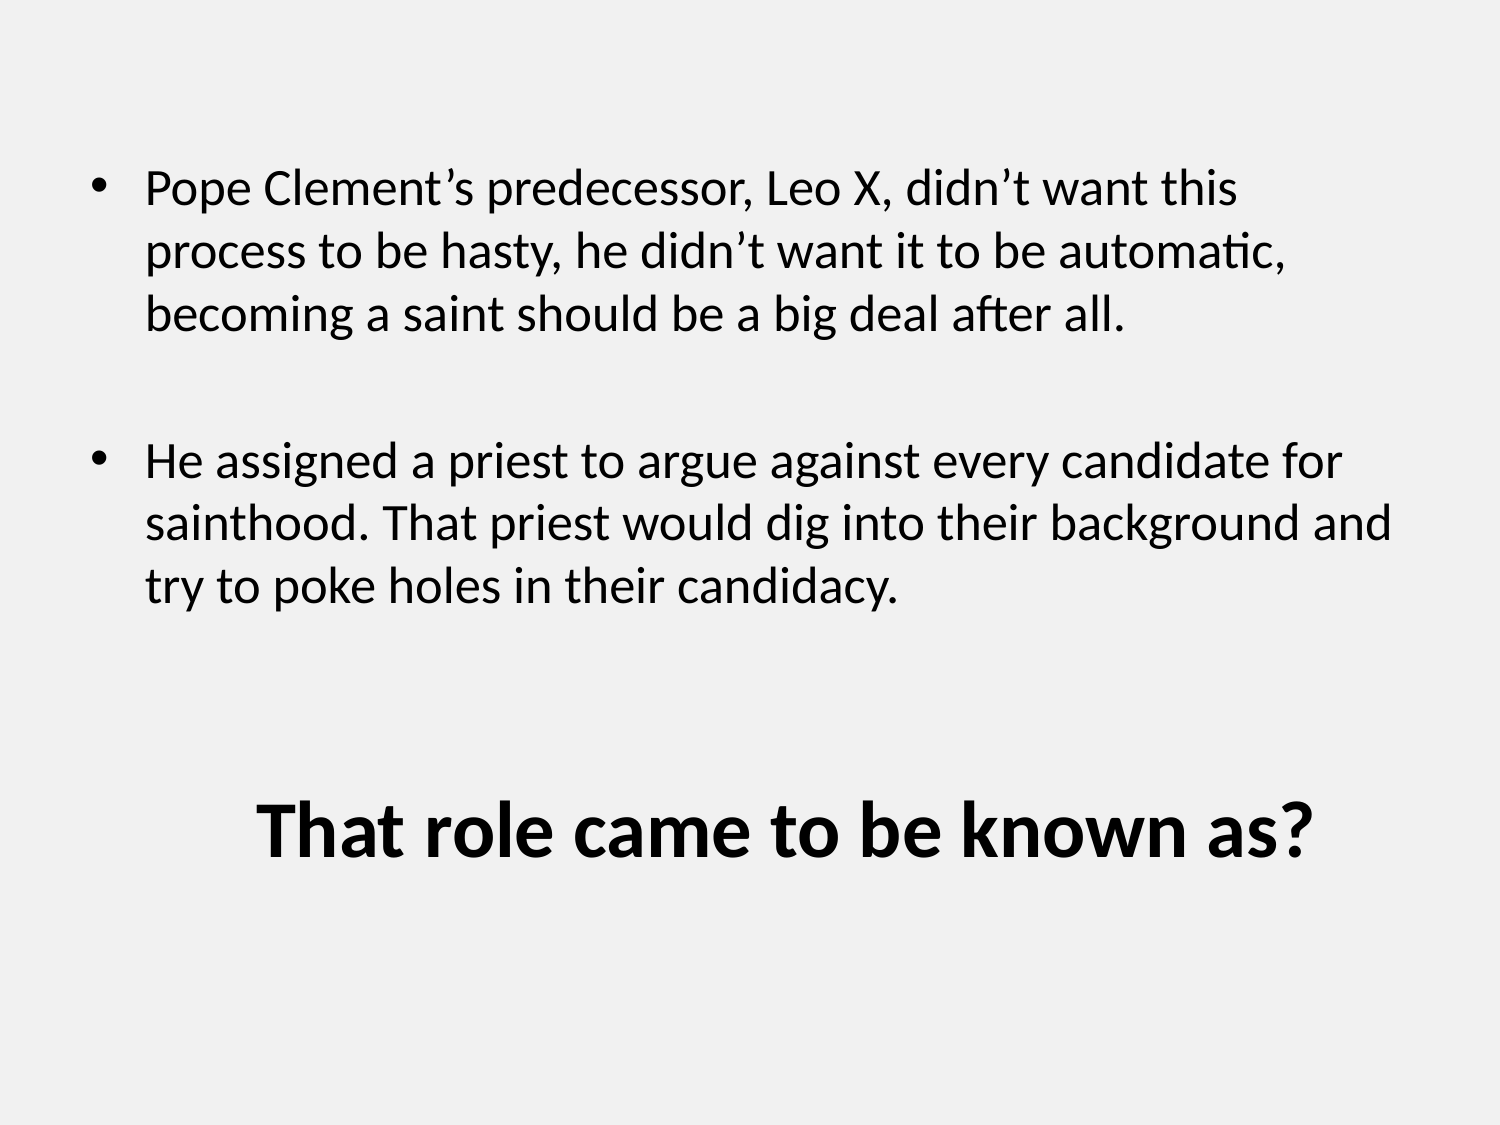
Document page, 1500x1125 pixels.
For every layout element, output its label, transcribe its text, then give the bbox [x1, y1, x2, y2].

list Pope Clement’s predecessor, Leo X, didn’t want this process to be hasty, he didn’t want it to be automatic, becoming a saint should be a big deal after all. He assigned a priest to argue against every candidate for sainthood. That priest would dig into their background and try to poke holes in their candidacy. That role came to be known as? [75, 145, 1425, 889]
